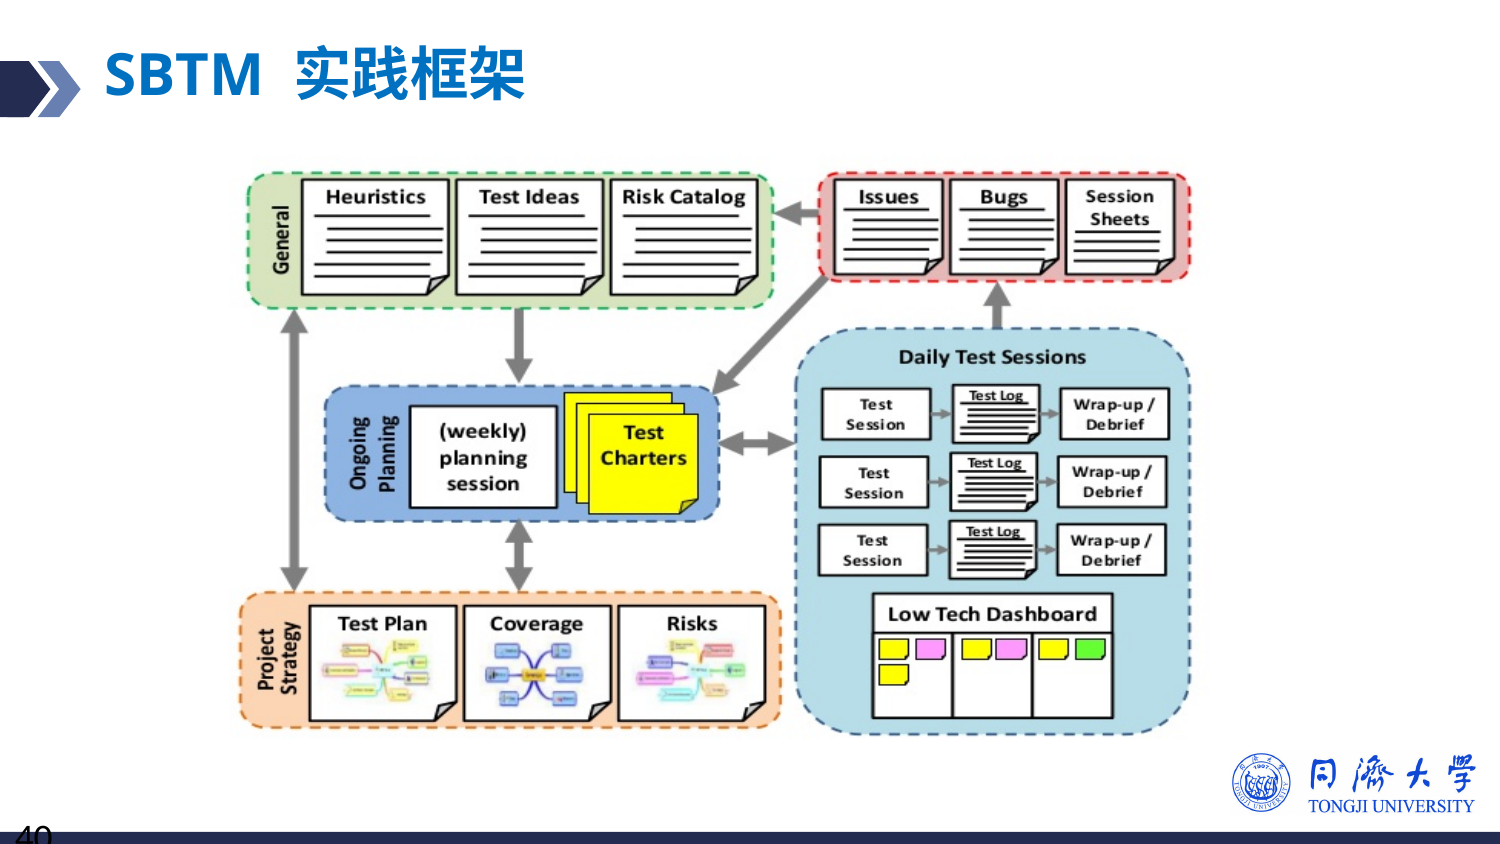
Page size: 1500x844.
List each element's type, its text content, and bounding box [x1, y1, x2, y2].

picture [1230, 751, 1480, 805]
picture [229, 135, 1209, 780]
title SBTM 实践框架 [89, 38, 729, 137]
slide_number 40 [0, 805, 1500, 839]
